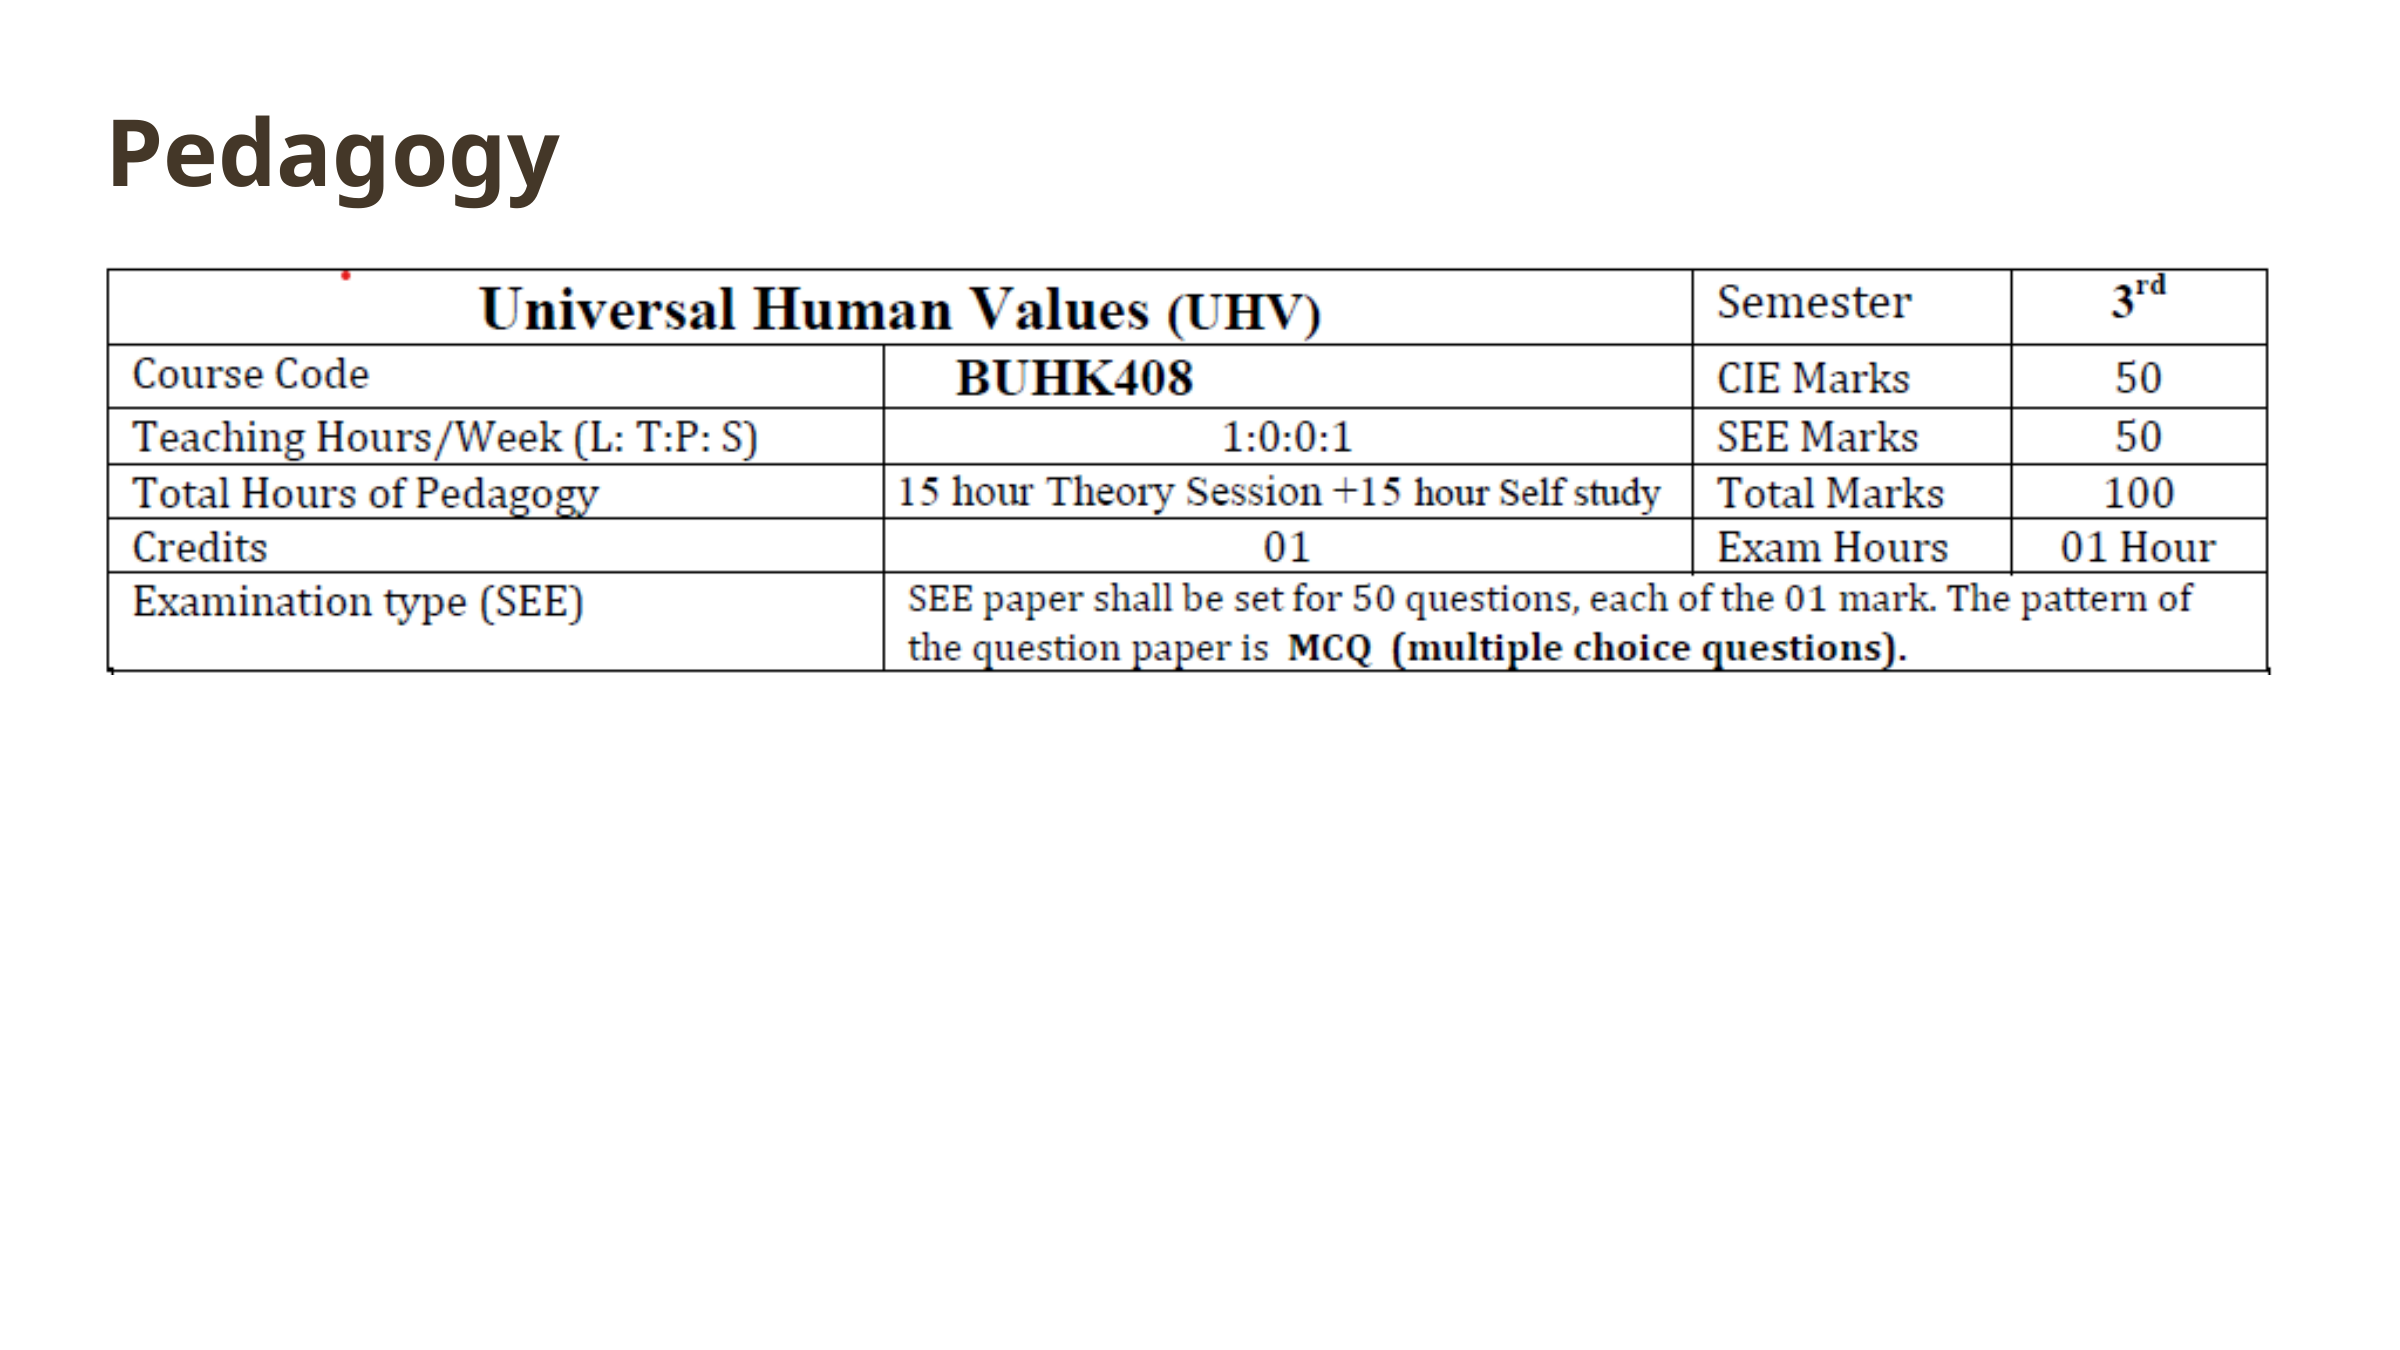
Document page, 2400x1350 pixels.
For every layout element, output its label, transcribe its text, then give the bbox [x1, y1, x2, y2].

text_box Pedagogy [105, 89, 1348, 206]
picture [105, 262, 2276, 675]
